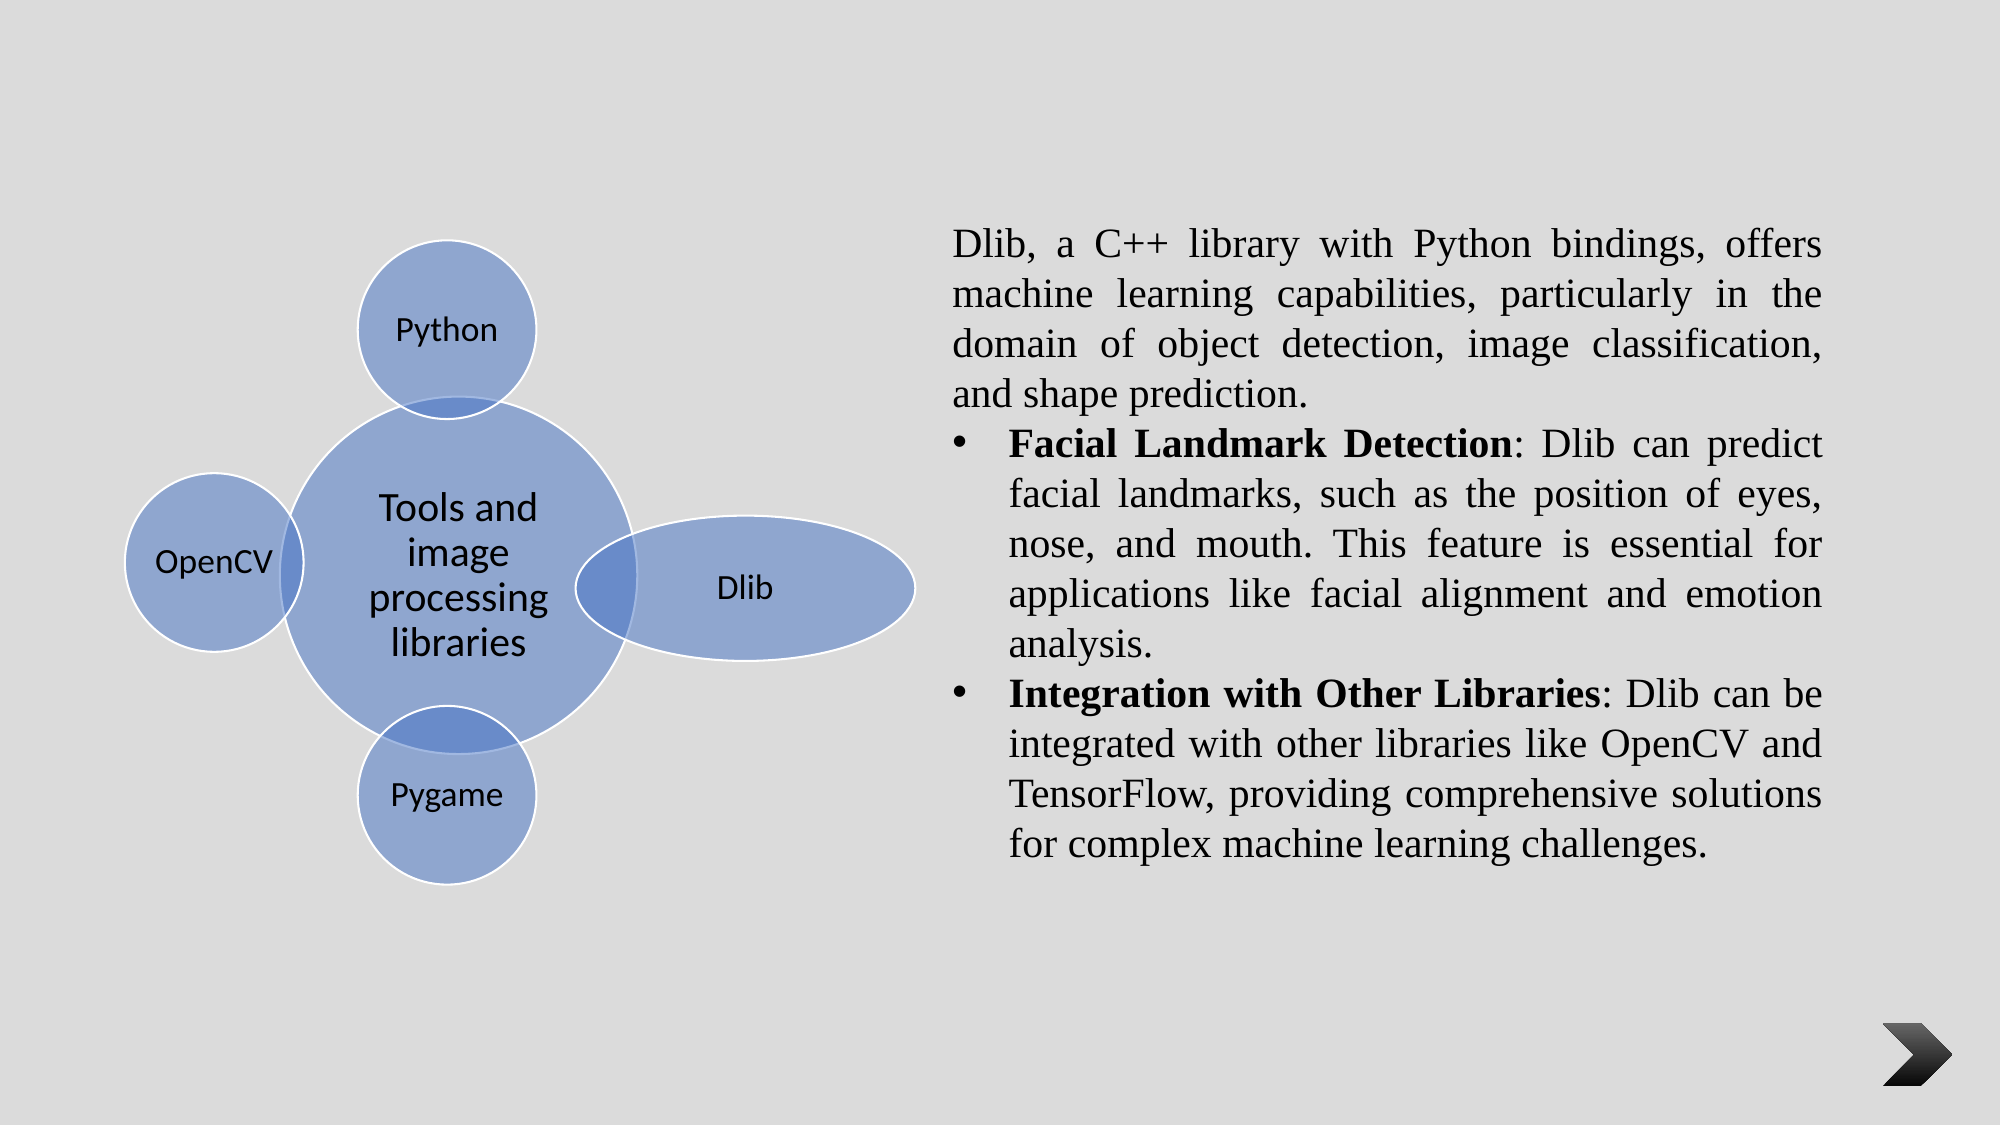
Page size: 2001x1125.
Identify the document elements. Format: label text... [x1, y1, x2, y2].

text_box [37, 240, 938, 885]
text_box Dlib, a C++ library with Python bindings, offers machine learning capabilities, particularly in the domain of object detection, image classification, and shape prediction. Facial Landmark Detection: Dlib can predict facial landmarks, such as the position of eyes, nose, and mouth. This feature is essential for applications like facial alignment and emotion analysis. Integration with Other Libraries: Dlib can be integrated with other libraries like OpenCV and TensorFlow, providing comprehensive solutions for complex machine learning challenges. [937, 208, 1838, 874]
text_box [1883, 1023, 1953, 1086]
